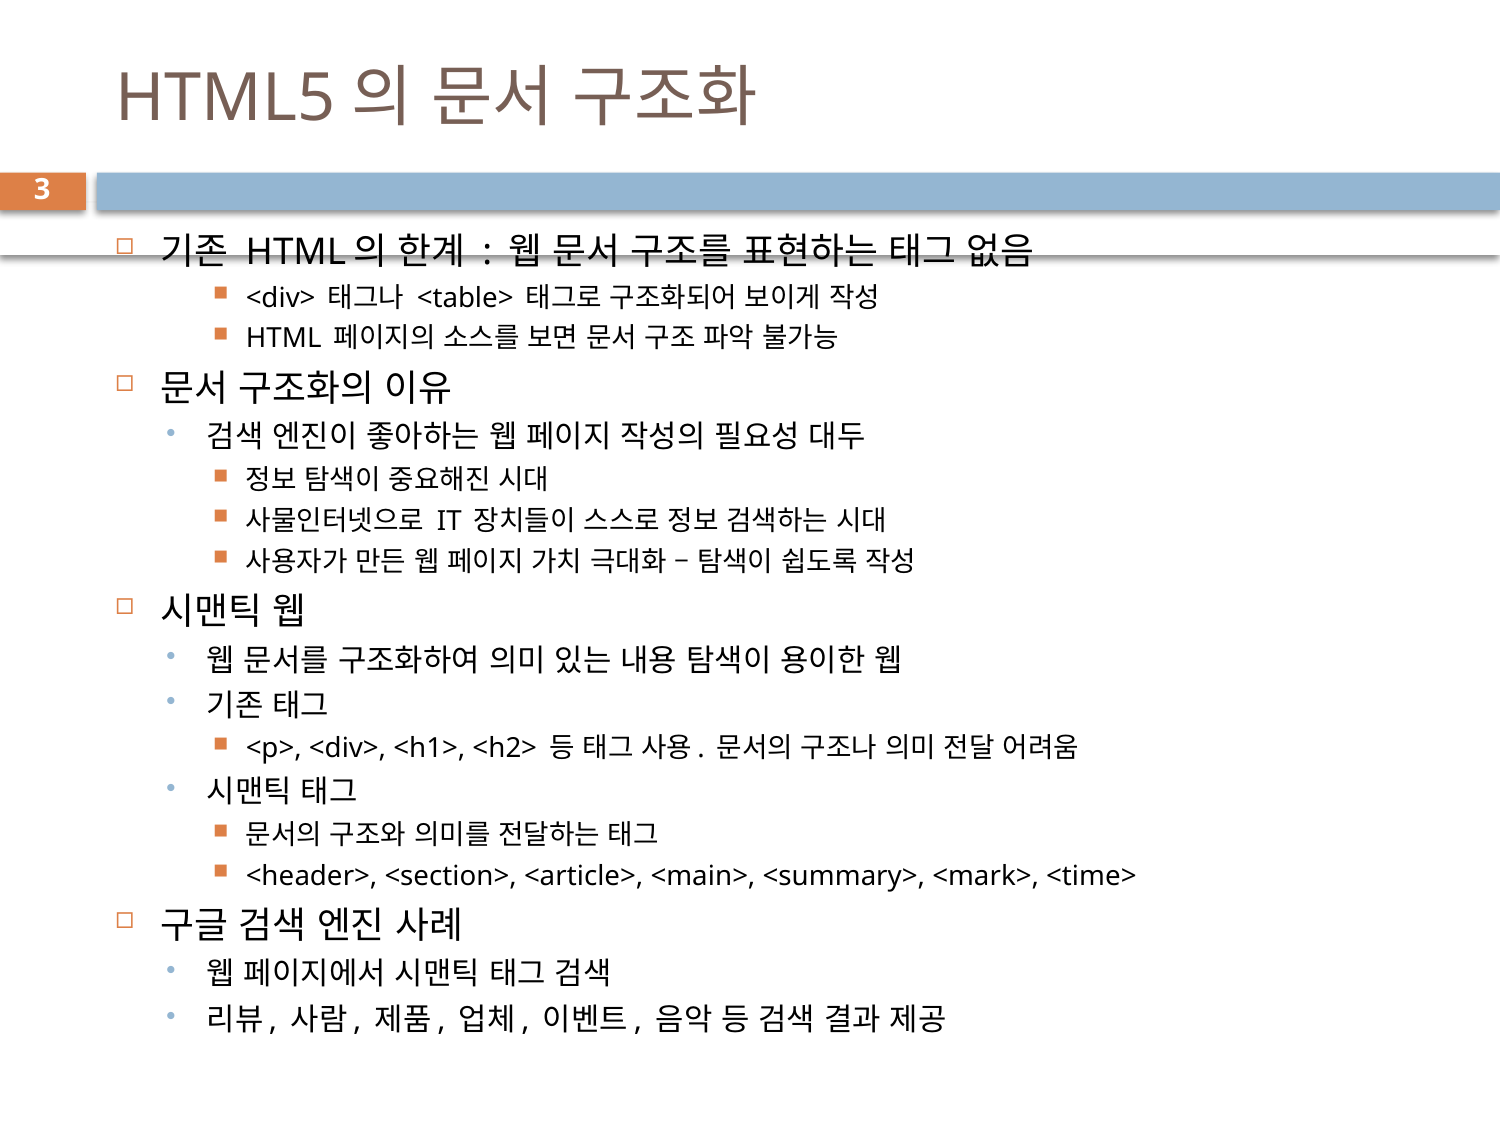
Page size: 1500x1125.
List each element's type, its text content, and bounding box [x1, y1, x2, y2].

slide_number 3 [0, 170, 87, 211]
list 기존 HTML의 한계 : 웹 문서 구조를 표현하는 태그 없음 <div> 태그나 <table> 태그로 구조화되어 보이게 작성 HTML 페이지의 소스를 보면 문서 구조 파악 불가능 문서 구조화의 이유 검색 엔진이 좋아하는 웹 페이지 작성의 필요성 대두 정보 탐색이 중요해진 시대 사물인터넷으로 IT 장치들이 스스로 정보 검색하는 시대 사용자가 만든 웹 페이지 가치 극대화 – 탐색이 쉽도록 작성 시맨틱 웹 웹 문서를 구조화하여 의미 있는 내용 탐색이 용이한 웹 기존 태그 <p>, <div>, <h1>, <h2> 등 태그 사용. 문서의 구조나 의미 전달 어려움 시맨틱 태그 문서의 구조와 의미를 전달하는 태그 <header>, <section>, <article>, <main>, <summary>, <mark>, <time> 구글 검색 엔진 사례 웹 페이지에서 시맨틱 태그 검색 리뷰, 사람, 제품, 업체, 이벤트, 음악 등 검색 결과 제공 [100, 219, 1438, 1047]
title HTML5의 문서 구조화 [100, 37, 1438, 149]
